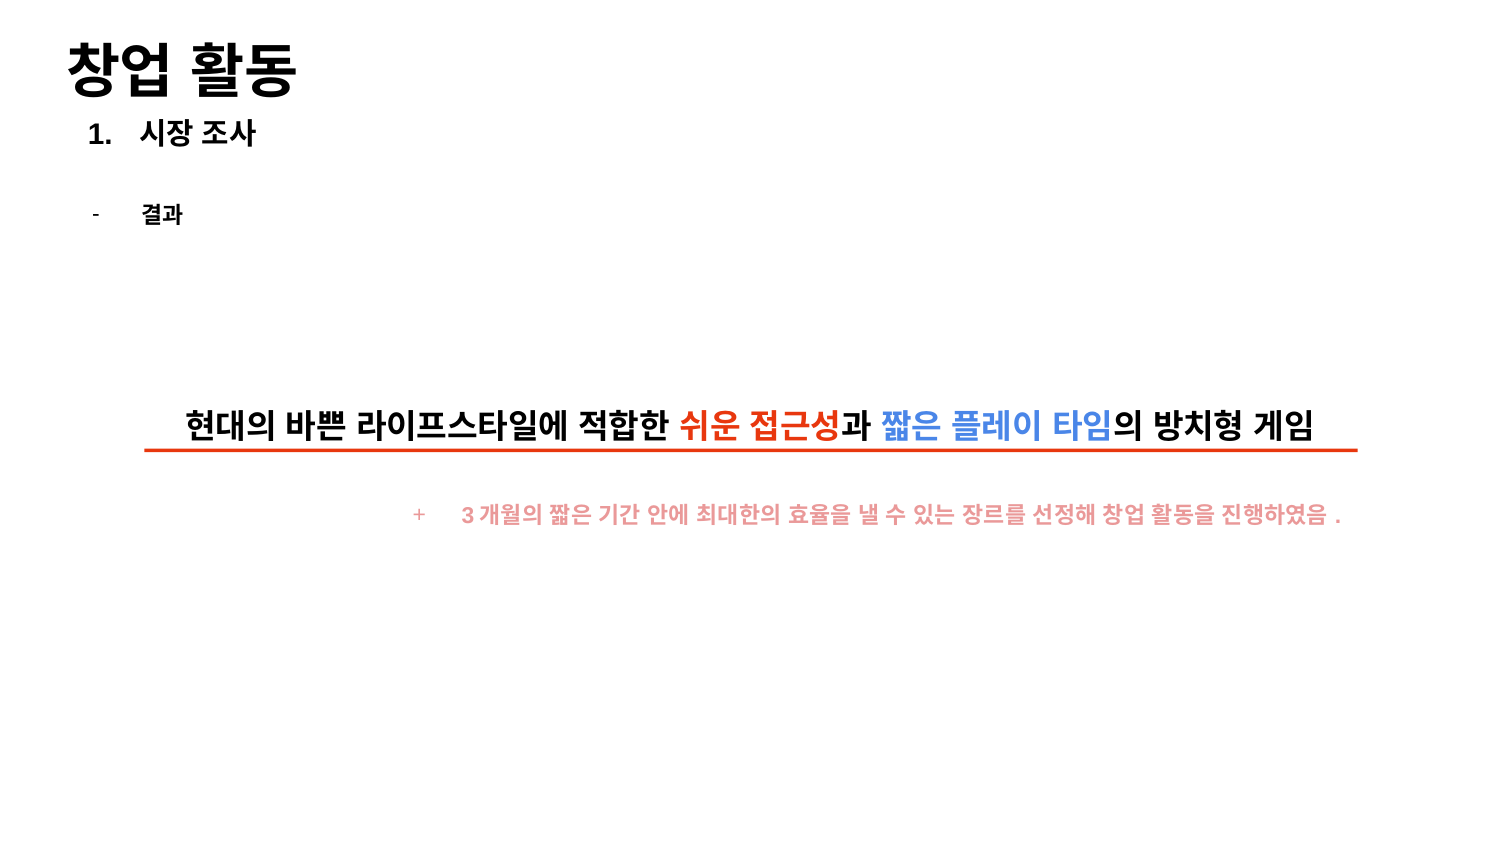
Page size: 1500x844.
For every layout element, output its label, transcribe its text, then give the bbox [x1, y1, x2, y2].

title 창업 활동 [51, 19, 1449, 114]
title 시장 조사 [51, 114, 1449, 166]
text_box [144, 448, 1358, 453]
list 결과 현대의 바쁜 라이프스타일에 적합한 쉬운 접근성과 짧은 플레이 타임의 방치형 게임 [51, 171, 1449, 714]
text_box 3개월의 짧은 기간 안에 최대한의 효율을 낼 수 있는 장르를 선정해 창업 활동을 진행하였음. [371, 472, 1436, 544]
